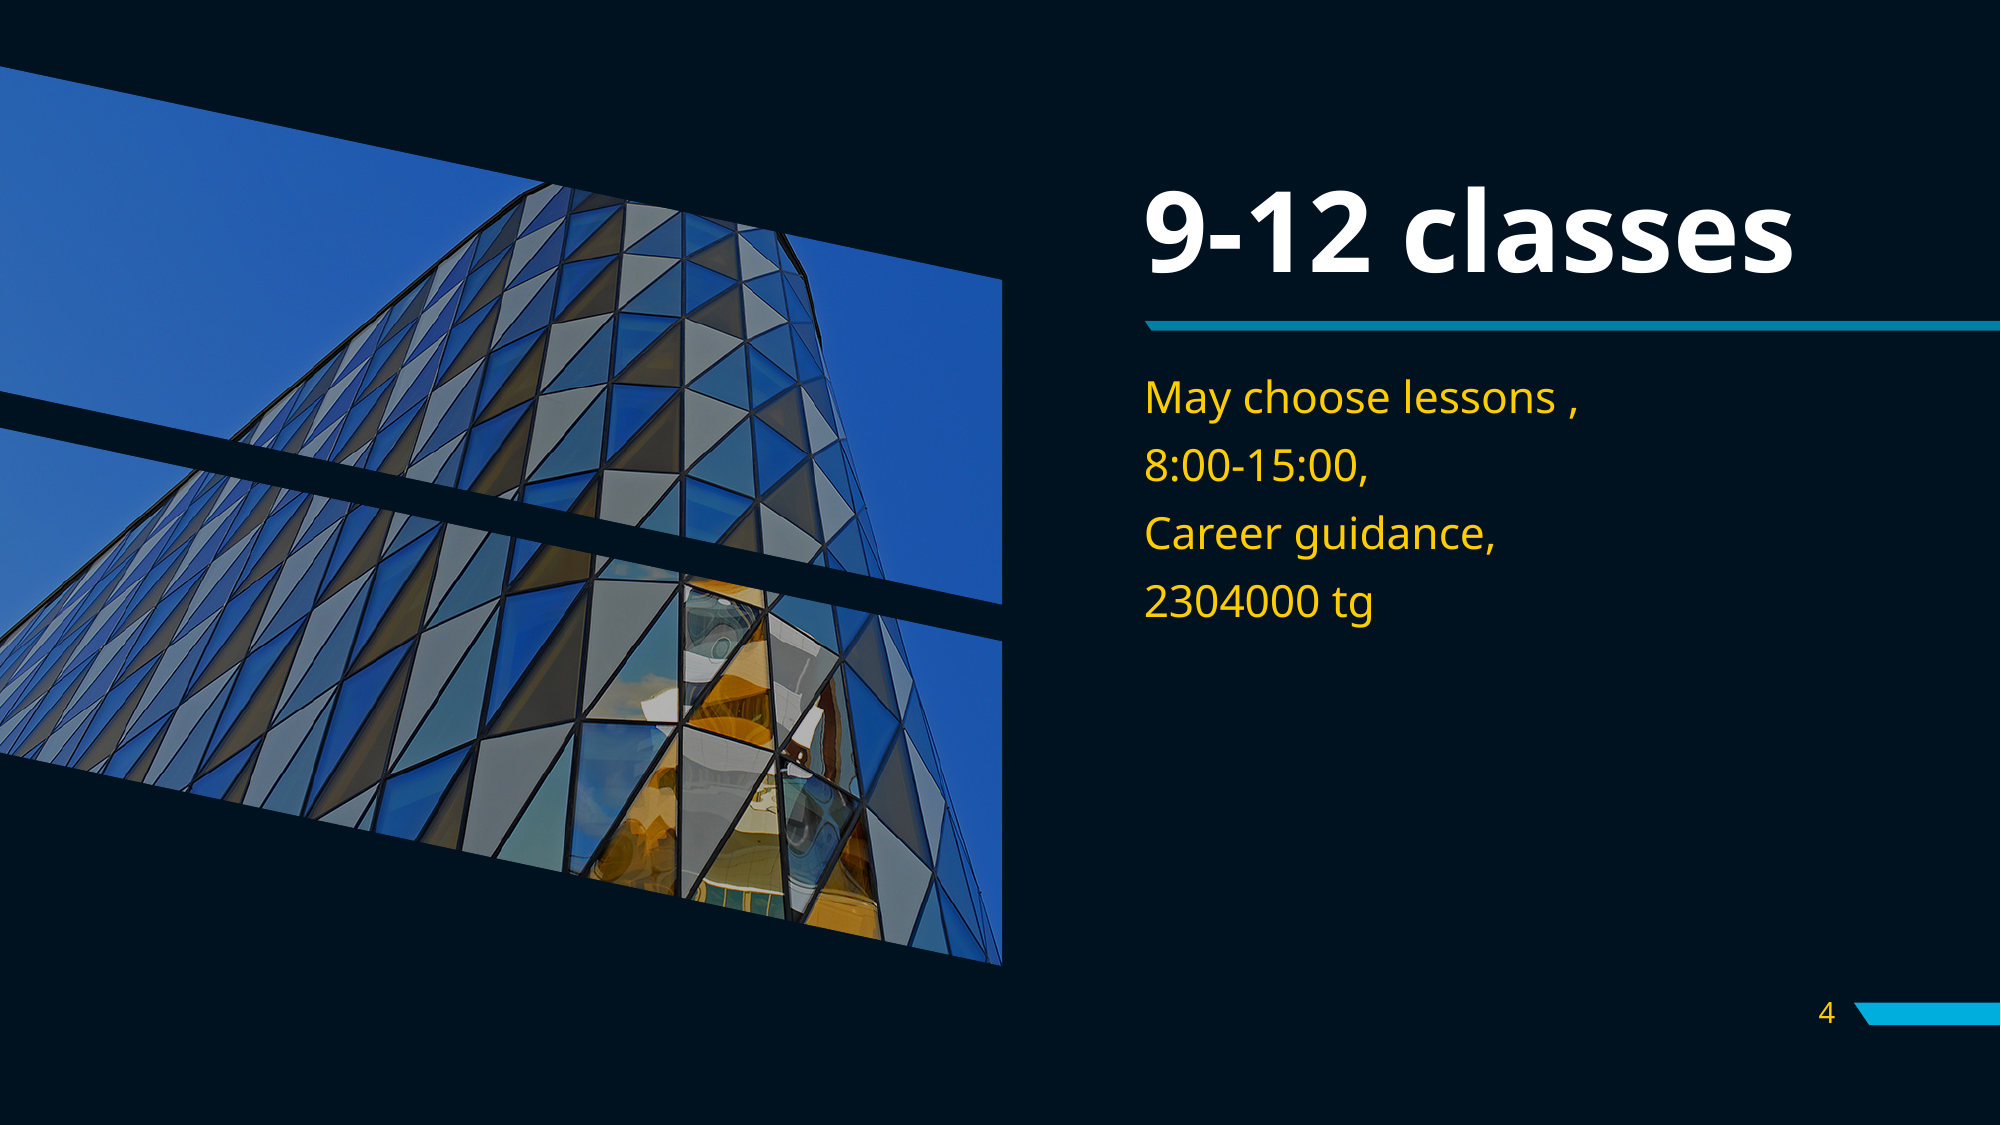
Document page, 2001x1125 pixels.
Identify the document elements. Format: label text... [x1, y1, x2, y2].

slide_number 4 [1760, 984, 1851, 1045]
picture [0, 66, 1003, 967]
title 9-12 classes [1128, 171, 1959, 300]
list May choose lessons , 8:00-15:00, Career guidance, 2304000 tg [1128, 367, 1855, 636]
